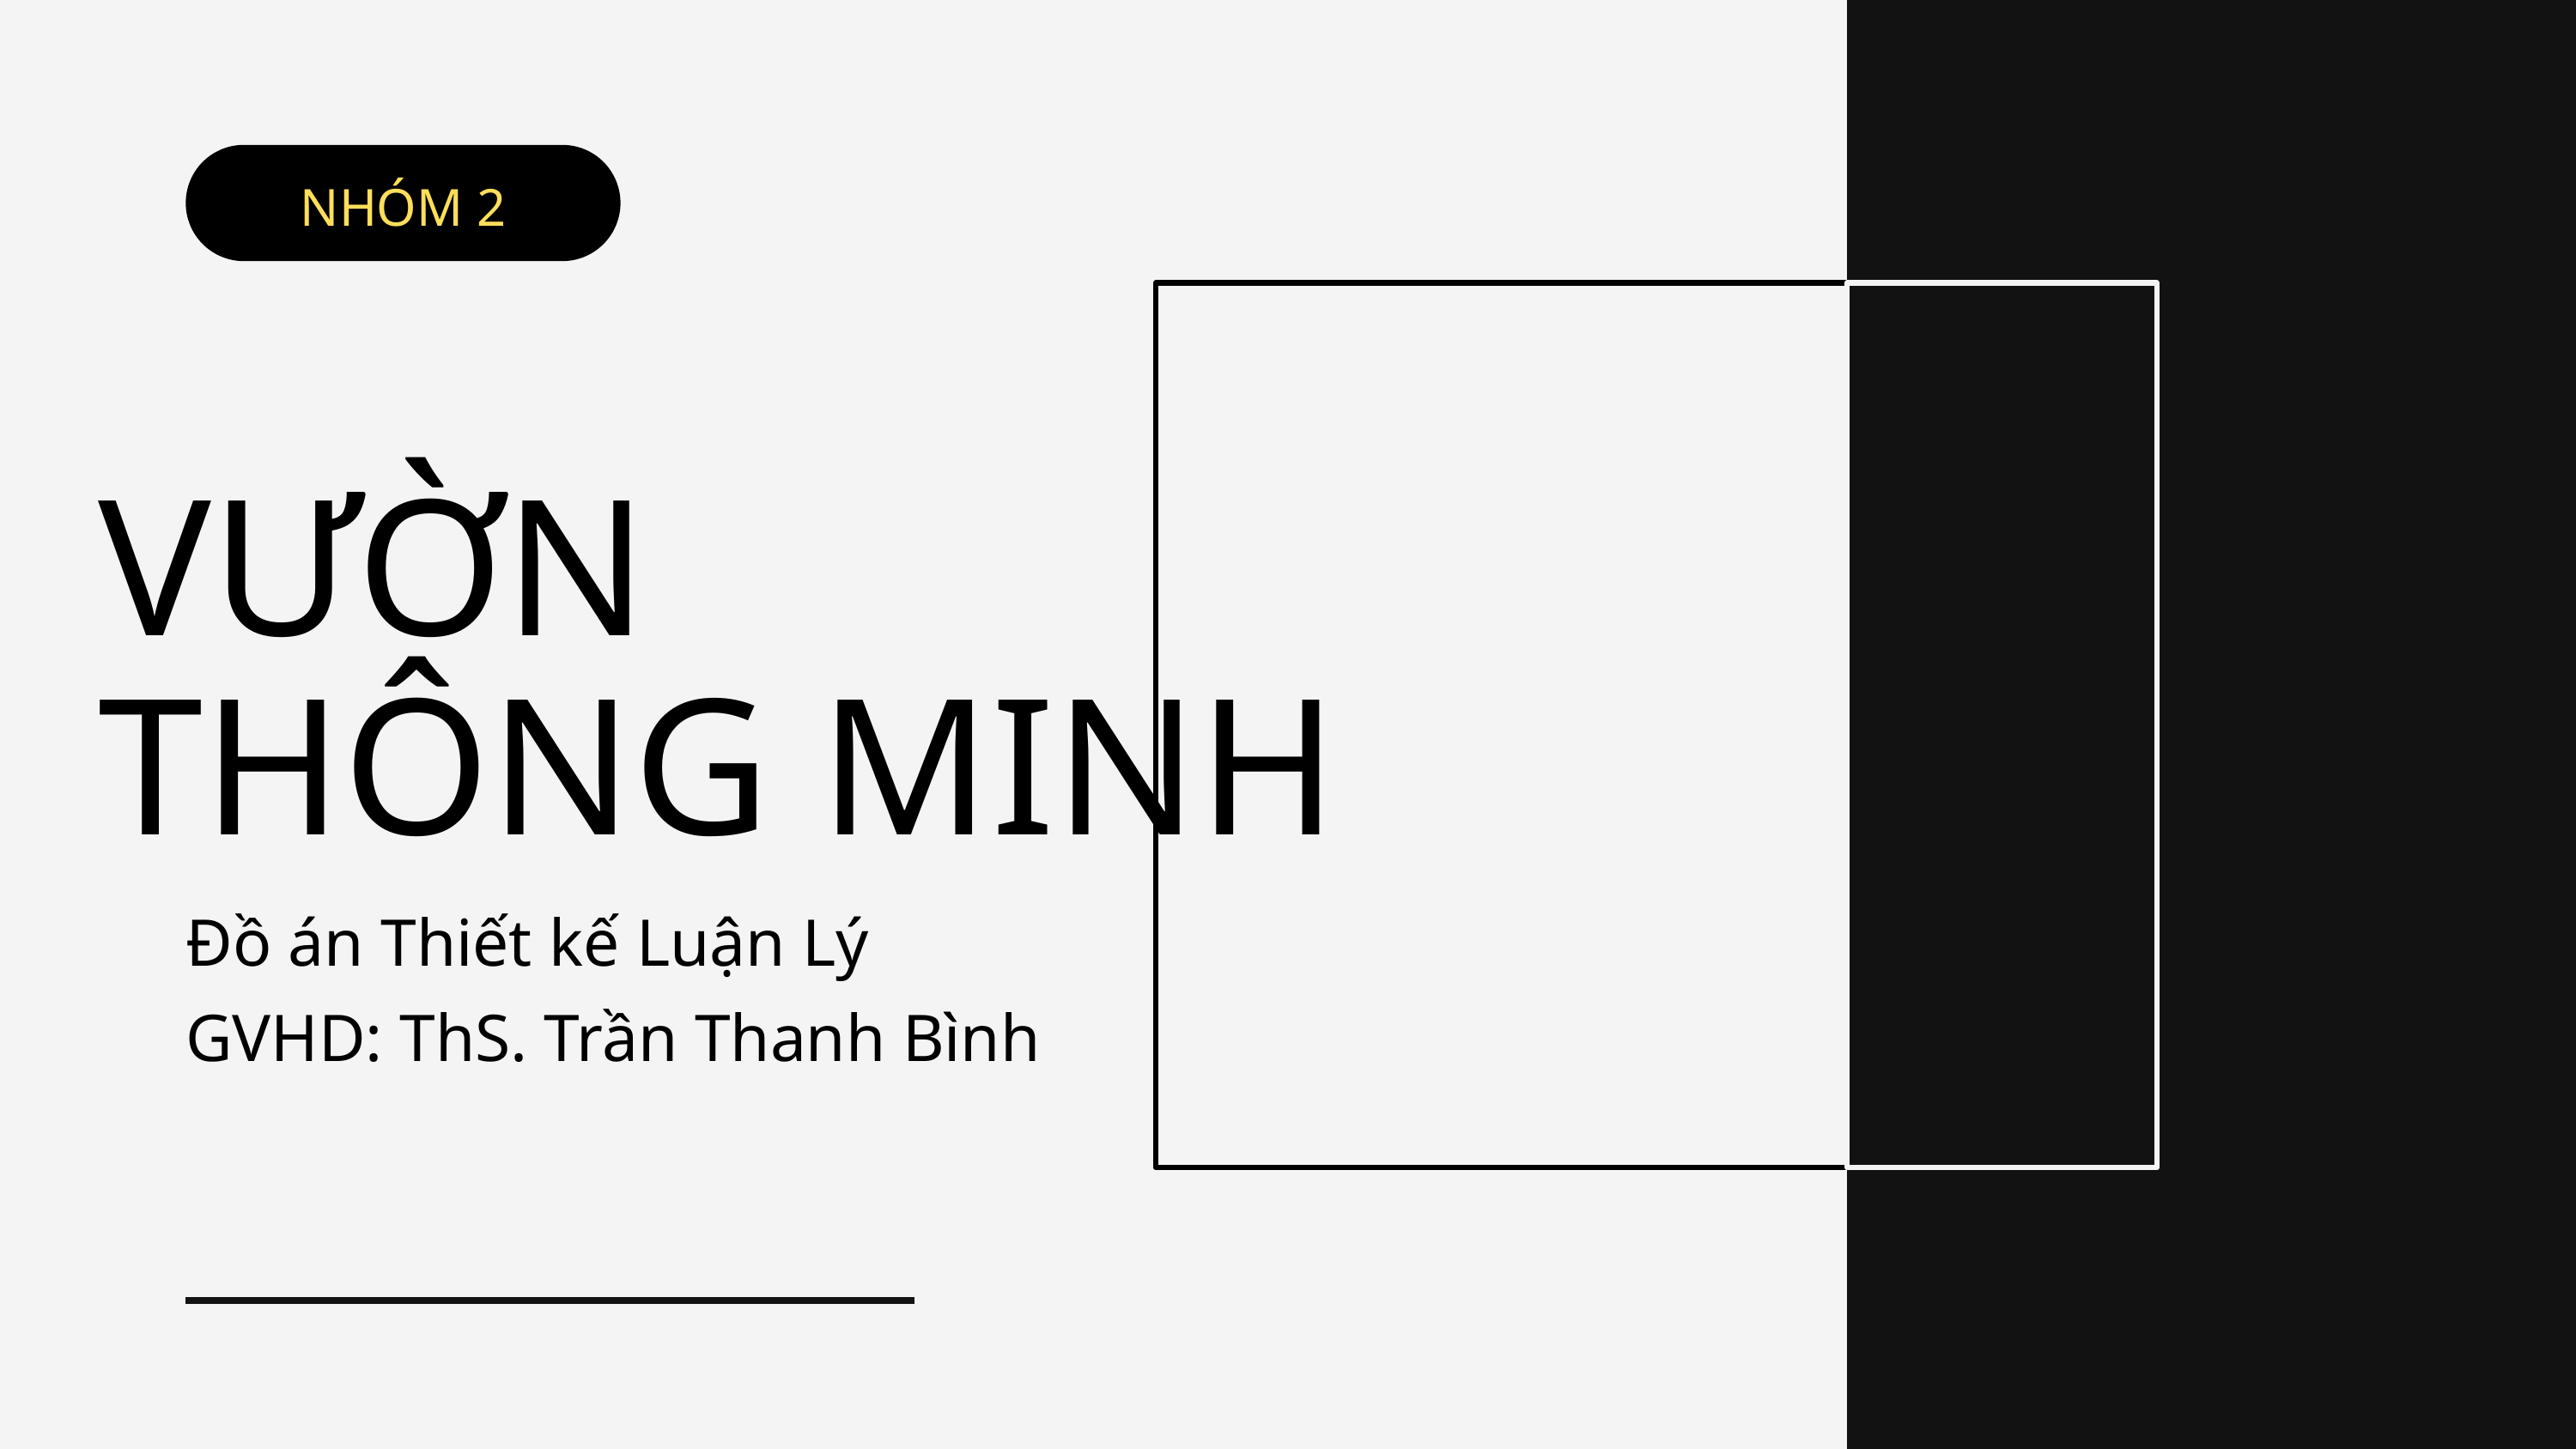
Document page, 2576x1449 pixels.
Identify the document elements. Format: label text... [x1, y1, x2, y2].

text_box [1155, 282, 1844, 1168]
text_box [185, 1296, 915, 1304]
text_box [1847, 282, 2158, 1168]
text_box GVHD: ThS. Trần Thanh Bình [185, 984, 1151, 1075]
text_box Đồ án Thiết kế Luận Lý [185, 888, 1009, 979]
text_box VƯỜN THÔNG MINH [98, 473, 1151, 873]
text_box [1847, 0, 2576, 1449]
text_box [185, 144, 621, 262]
